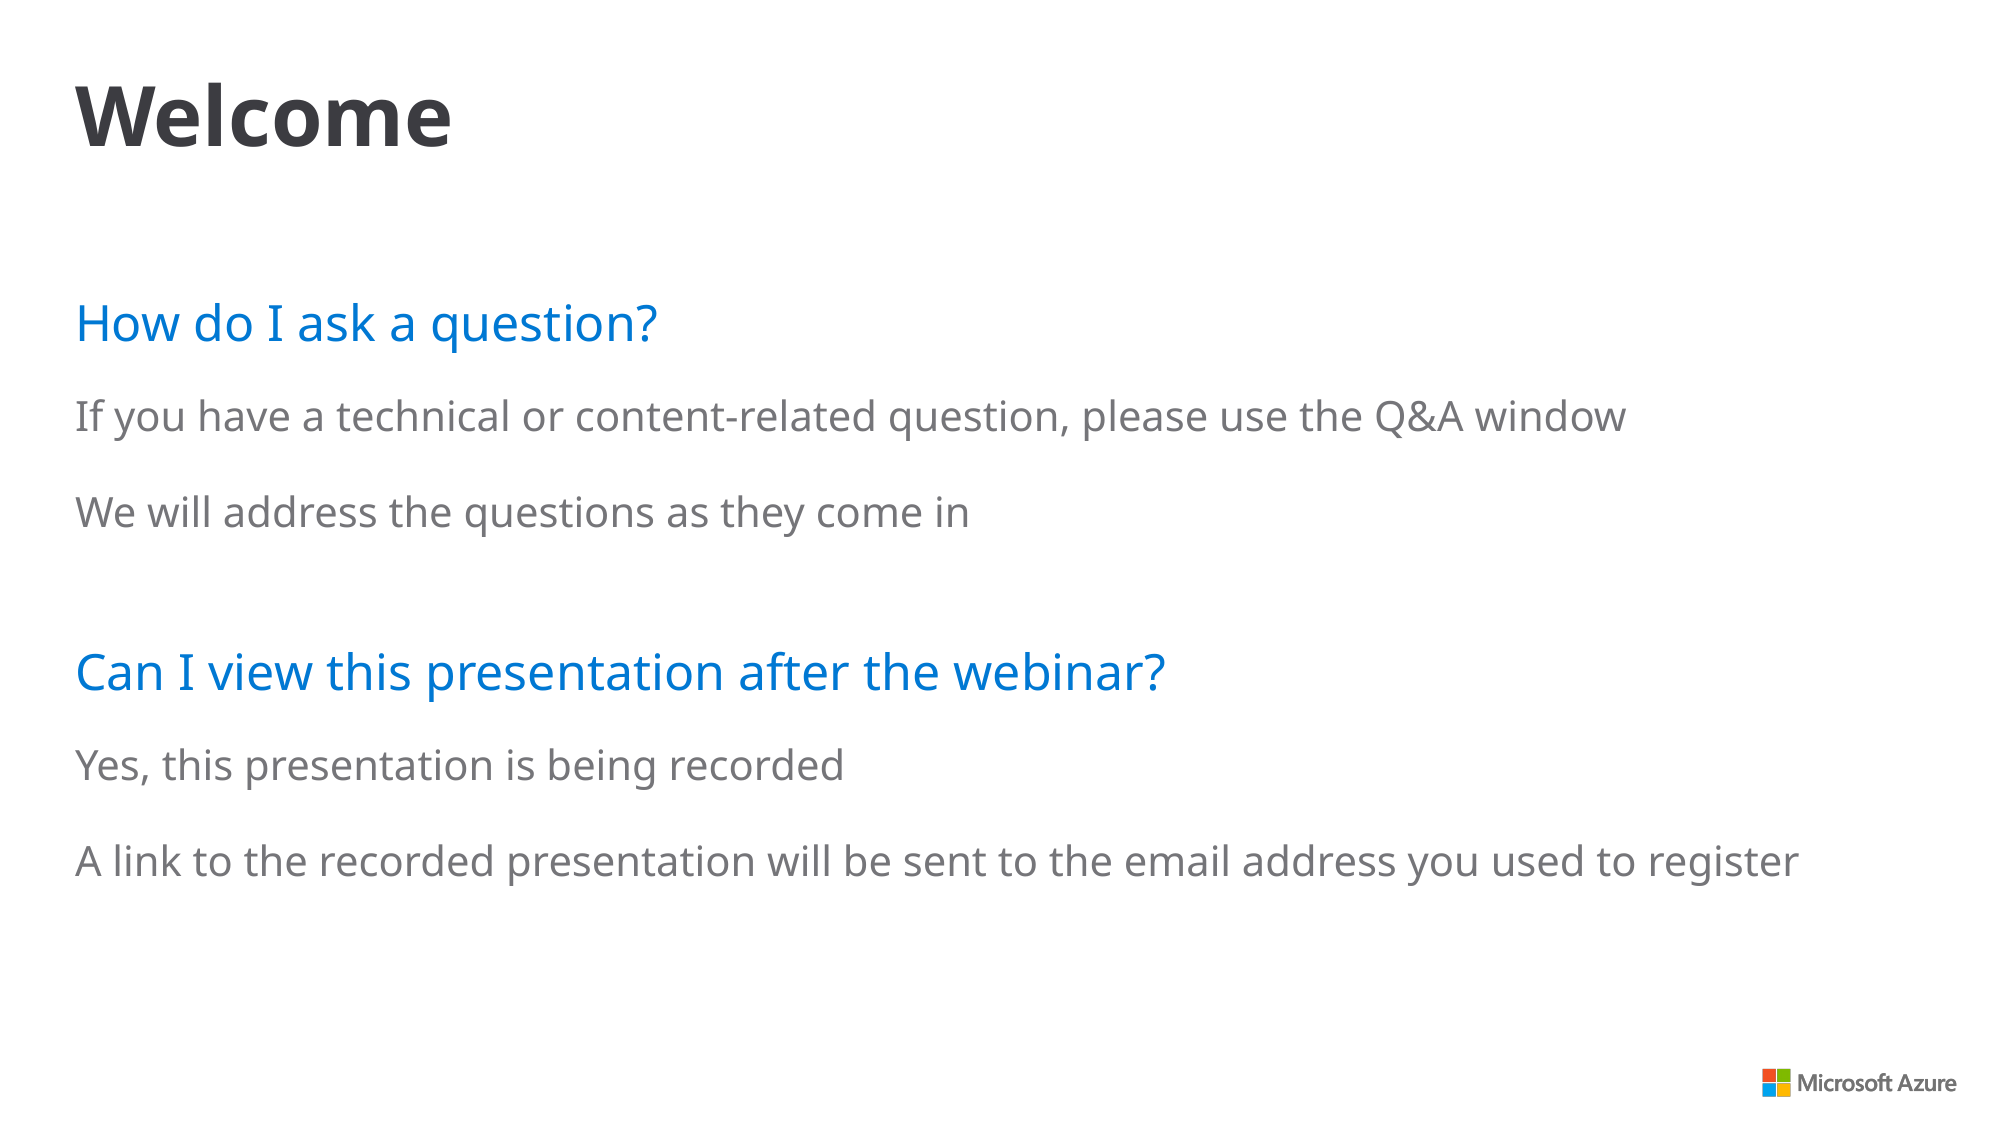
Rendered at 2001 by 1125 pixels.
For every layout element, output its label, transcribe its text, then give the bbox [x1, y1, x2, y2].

list Welcome [60, 67, 1929, 178]
picture [1735, 1041, 1985, 1124]
